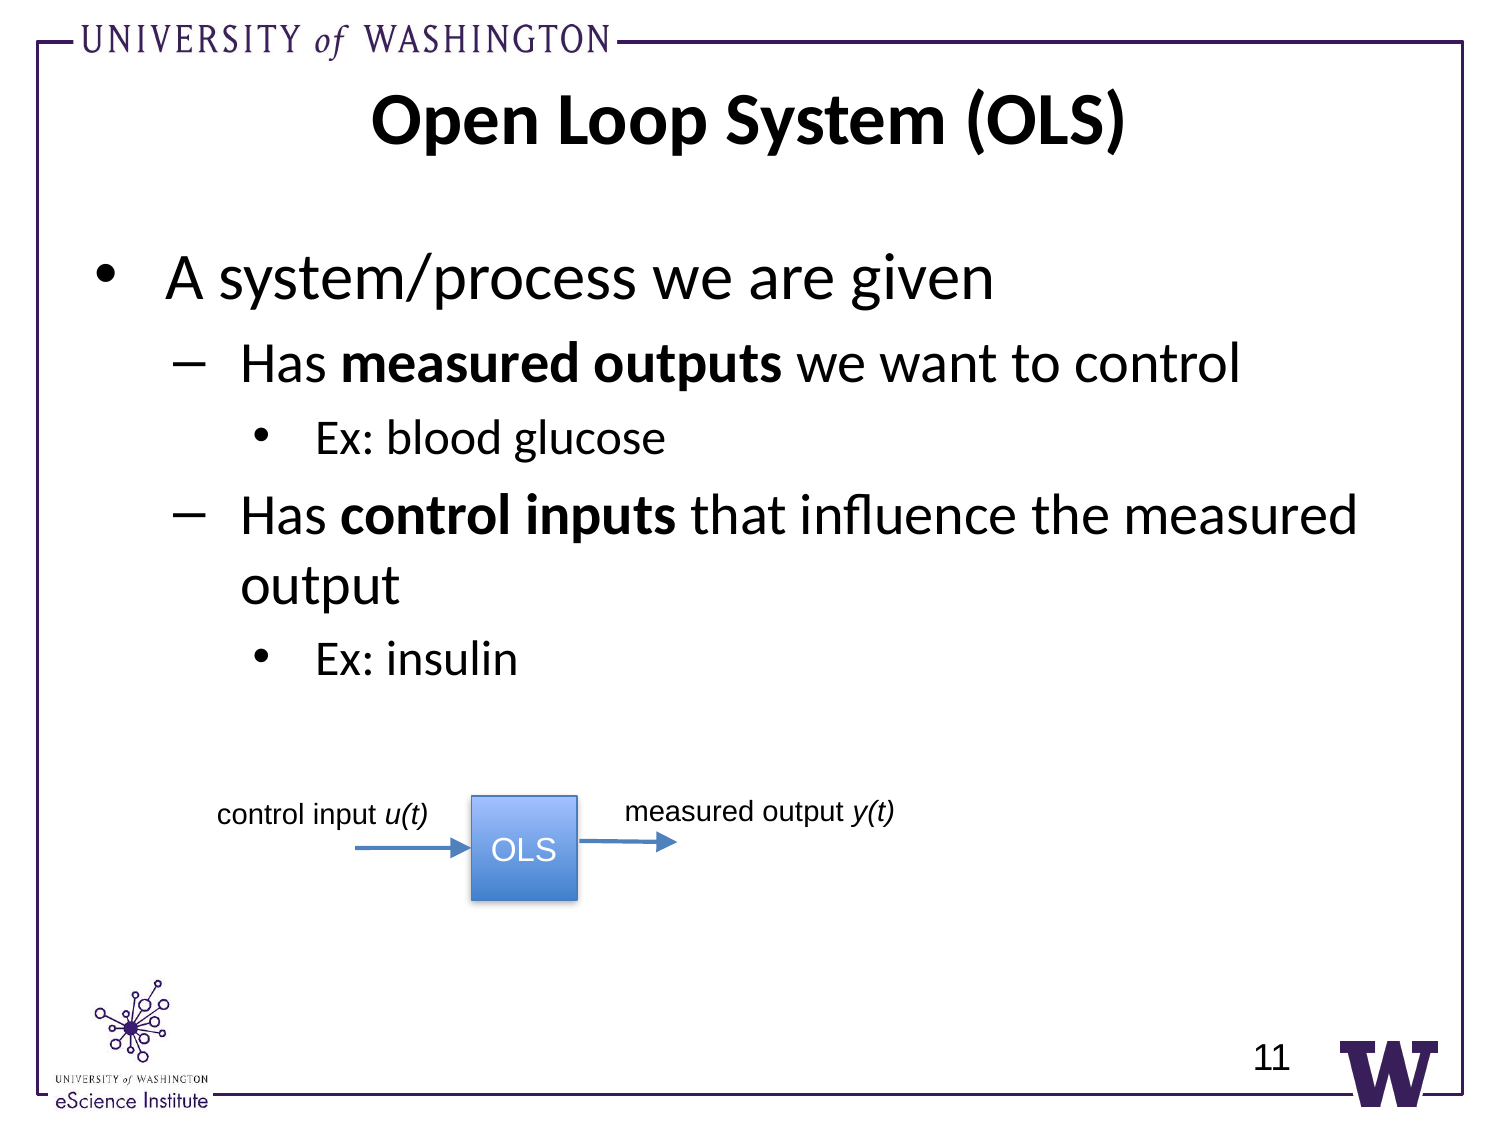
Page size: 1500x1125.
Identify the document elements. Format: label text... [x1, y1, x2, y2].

text_box control input u(t) [202, 788, 444, 838]
text_box OLS [471, 795, 578, 901]
picture [48, 978, 213, 1113]
picture [1340, 1041, 1438, 1107]
list A system/process we are given Has measured outputs we want to control Ex: blood glucose Has control inputs that influence the measured output Ex: insulin [75, 224, 1425, 719]
title Open Loop System (OLS) [75, 62, 1425, 200]
text_box measured output y(t) [609, 784, 911, 835]
slide_number 11 [1237, 1025, 1325, 1085]
picture [81, 24, 609, 61]
